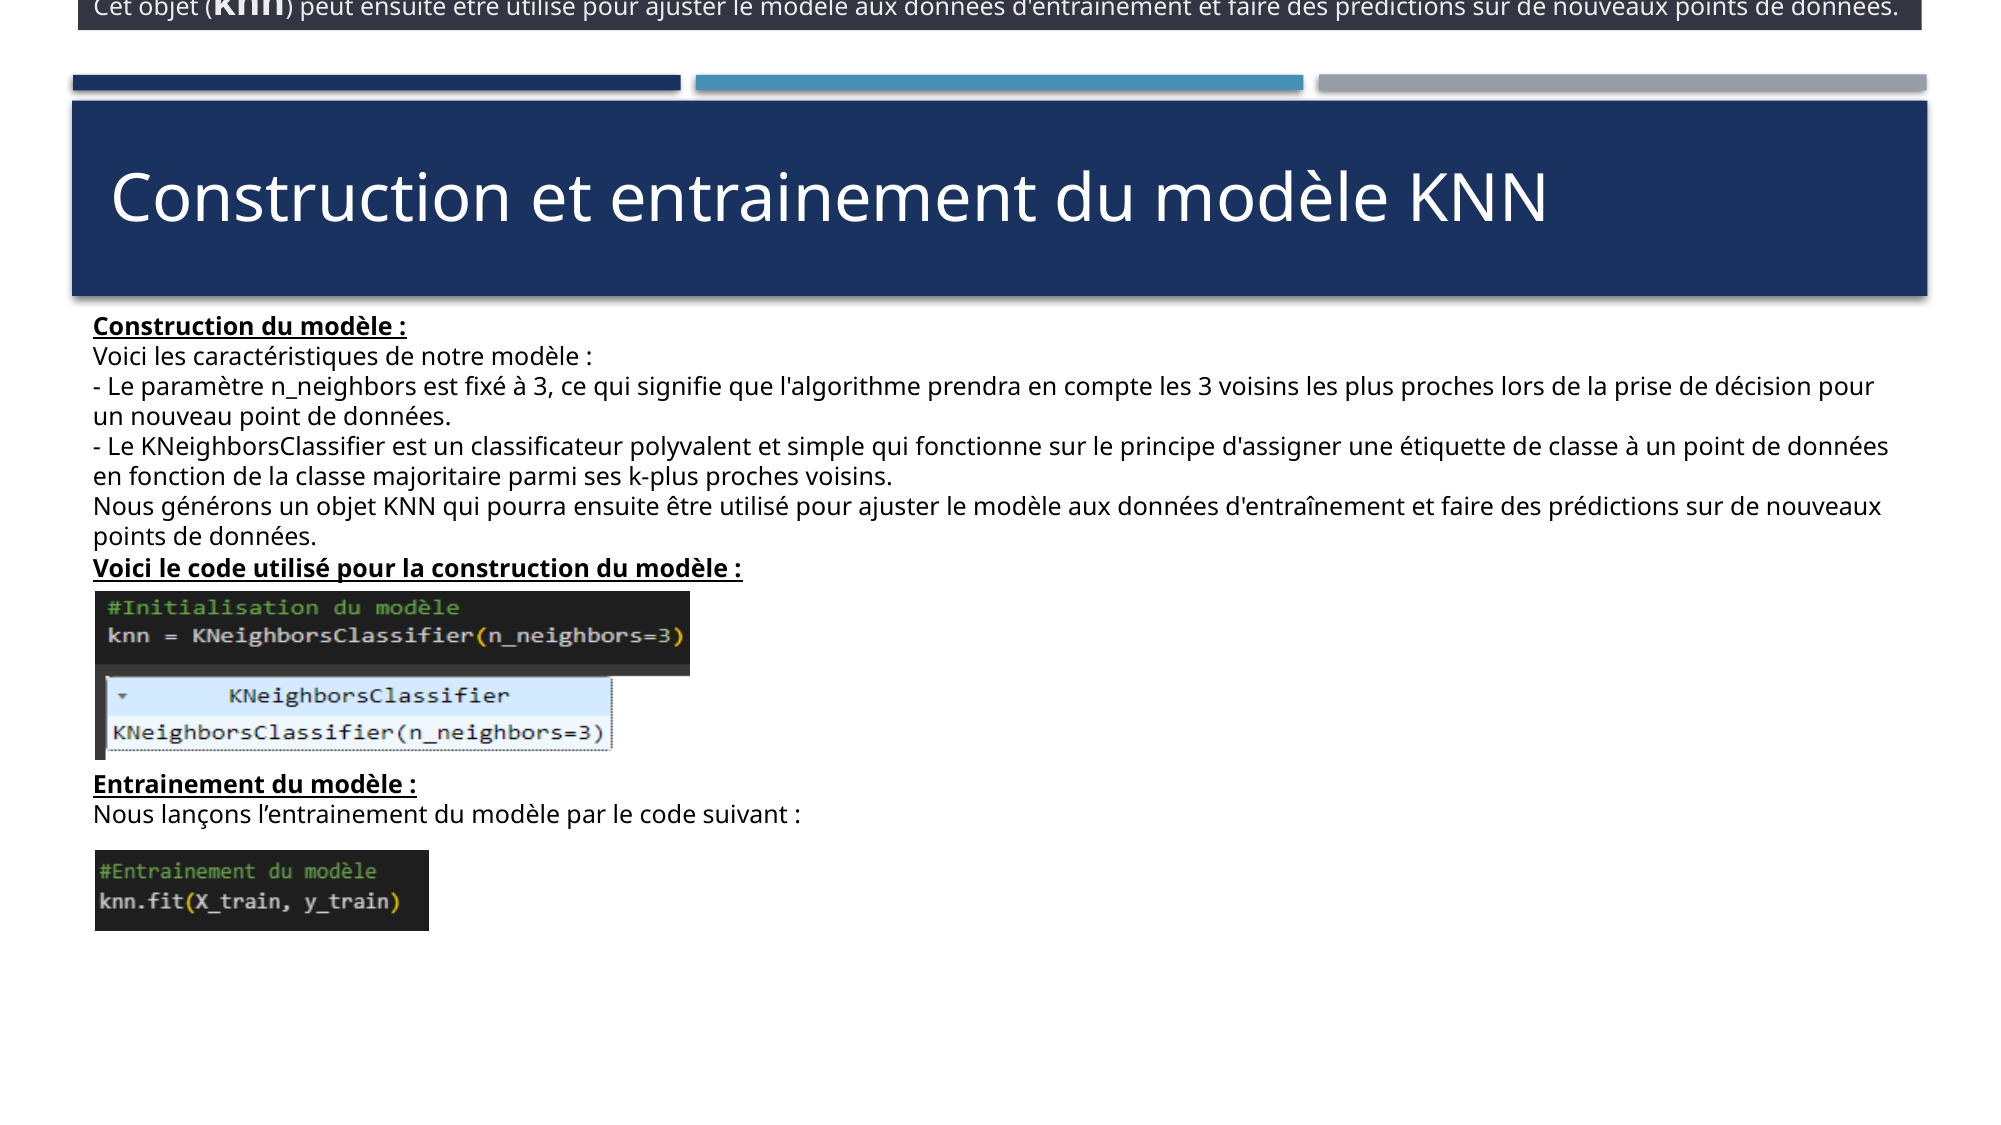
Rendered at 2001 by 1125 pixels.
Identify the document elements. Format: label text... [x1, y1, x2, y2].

text_box Construction du modèle : Voici les caractéristiques de notre modèle : - Le paramètre n_neighbors est fixé à 3, ce qui signifie que l'algorithme prendra en compte les 3 voisins les plus proches lors de la prise de décision pour un nouveau point de données. - Le KNeighborsClassifier est un classificateur polyvalent et simple qui fonctionne sur le principe d'assigner une étiquette de classe à un point de données en fonction de la classe majoritaire parmi ses k-plus proches voisins. Nous générons un objet KNN qui pourra ensuite être utilisé pour ajuster le modèle aux données d'entraînement et faire des prédictions sur de nouveaux points de données. [78, 302, 1922, 545]
text_box Entrainement du modèle : Nous lançons l’entrainement du modèle par le code suivant : [78, 761, 1922, 837]
picture [94, 850, 429, 931]
text_box Voici le code utilisé pour la construction du modèle : [78, 545, 1922, 591]
picture [94, 591, 691, 761]
text_box Cet objet (knn) peut ensuite être utilisé pour ajuster le modèle aux données d'entraînement et faire des prédictions sur de nouveaux points de données. [78, 0, 1922, 31]
text_box Construction et entrainement du modèle KNN [95, 147, 1792, 242]
